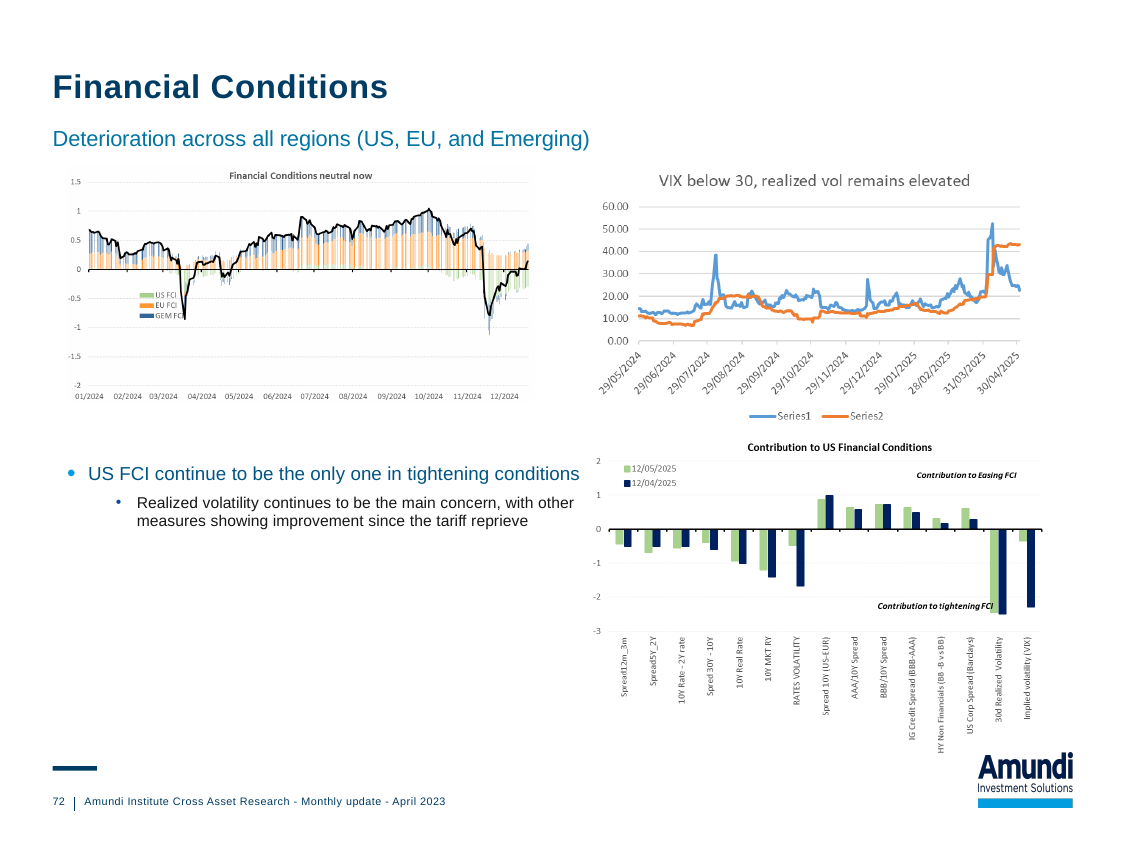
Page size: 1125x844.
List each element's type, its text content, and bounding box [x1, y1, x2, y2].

picture [66, 163, 535, 402]
list US FCI continue to be the only one in tightening conditions Realized volatility continues to be the main concern, with other measures showing improvement since the tariff reprieve [66, 443, 586, 530]
list Deterioration across all regions (US, EU, and Emerging) [52, 124, 1073, 163]
title Financial Conditions [52, 70, 1073, 119]
picture [586, 159, 1073, 798]
slide_number 72 [52, 794, 75, 817]
footer Amundi Institute Cross Asset Research - Monthly update - April 2023 [84, 794, 726, 817]
